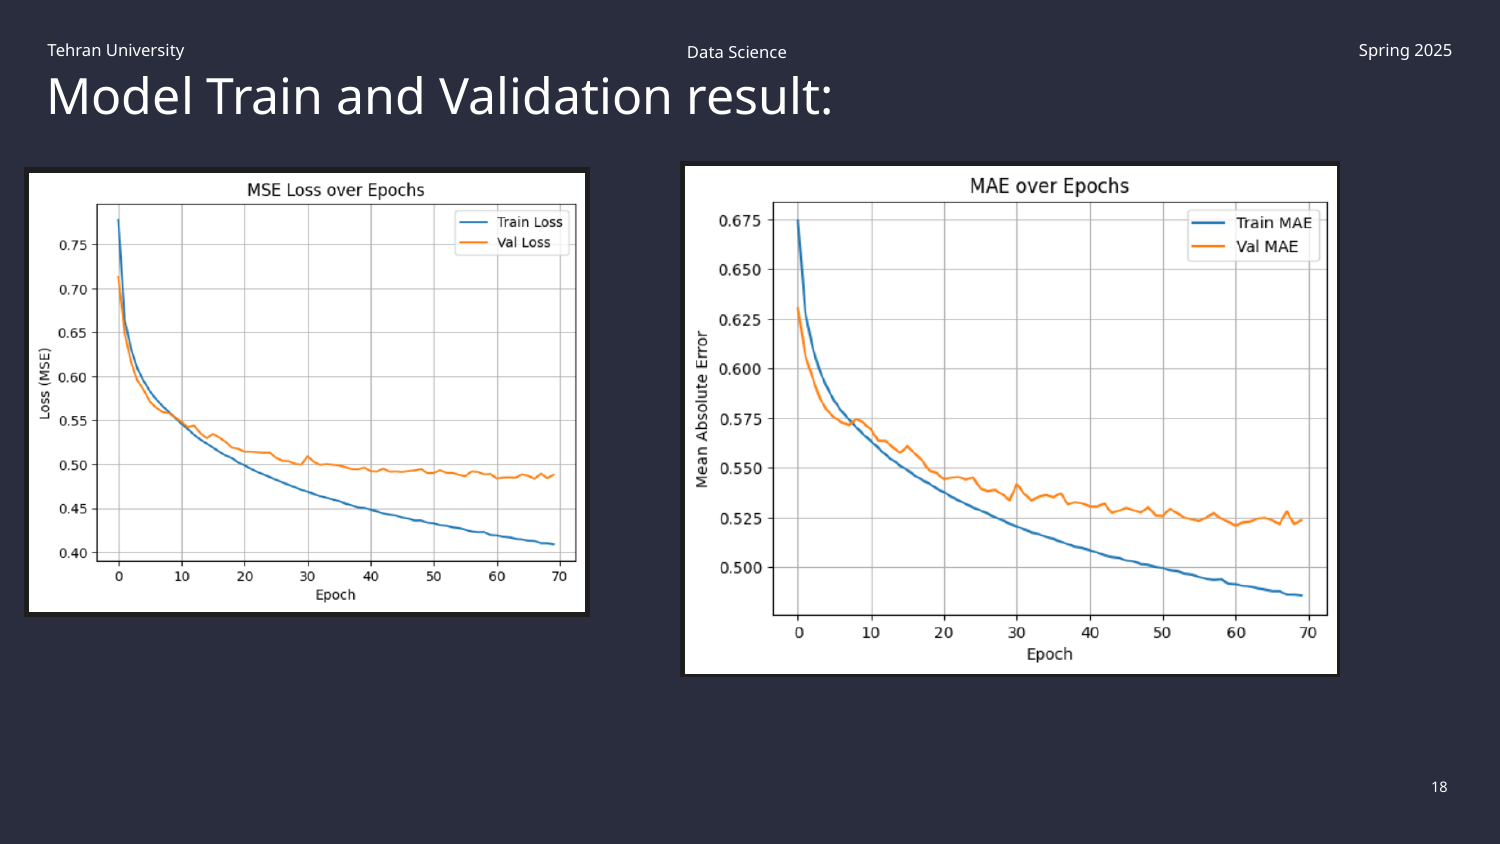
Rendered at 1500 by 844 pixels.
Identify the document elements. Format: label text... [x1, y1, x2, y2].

subtitle Data Science [686, 29, 978, 65]
picture [679, 161, 1340, 677]
subtitle Tehran University [47, 26, 395, 63]
title Model Train and Validation result: [46, 71, 938, 143]
picture [24, 167, 591, 617]
subtitle Spring 2025 [1078, 26, 1453, 63]
